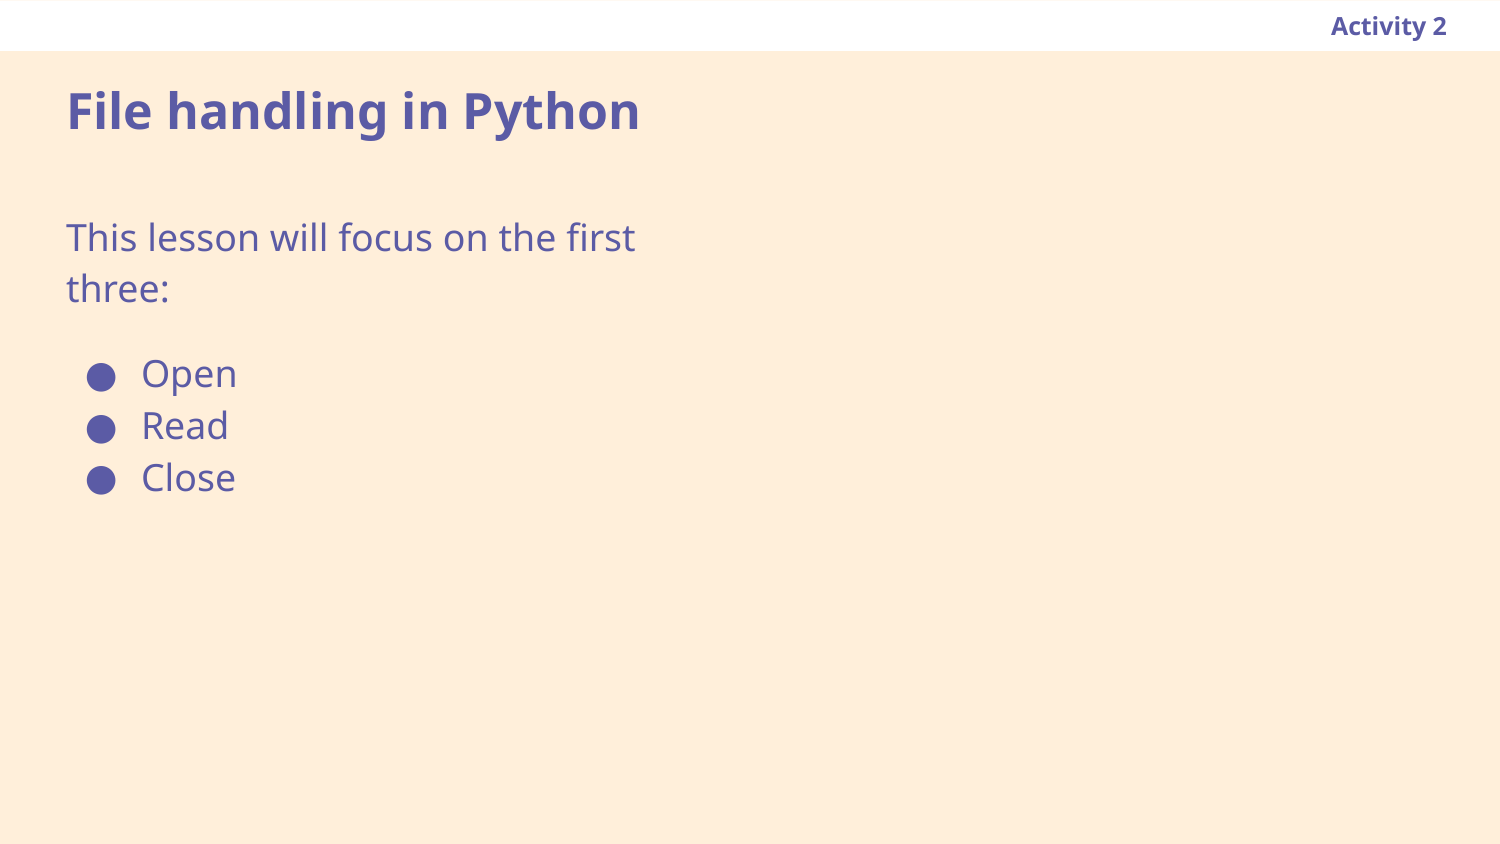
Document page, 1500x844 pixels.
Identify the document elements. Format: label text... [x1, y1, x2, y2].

subtitle Activity 2 [862, 0, 1448, 52]
list This lesson will focus on the first three: Open Read Close [51, 191, 723, 793]
title File handling in Python [51, 52, 1449, 167]
